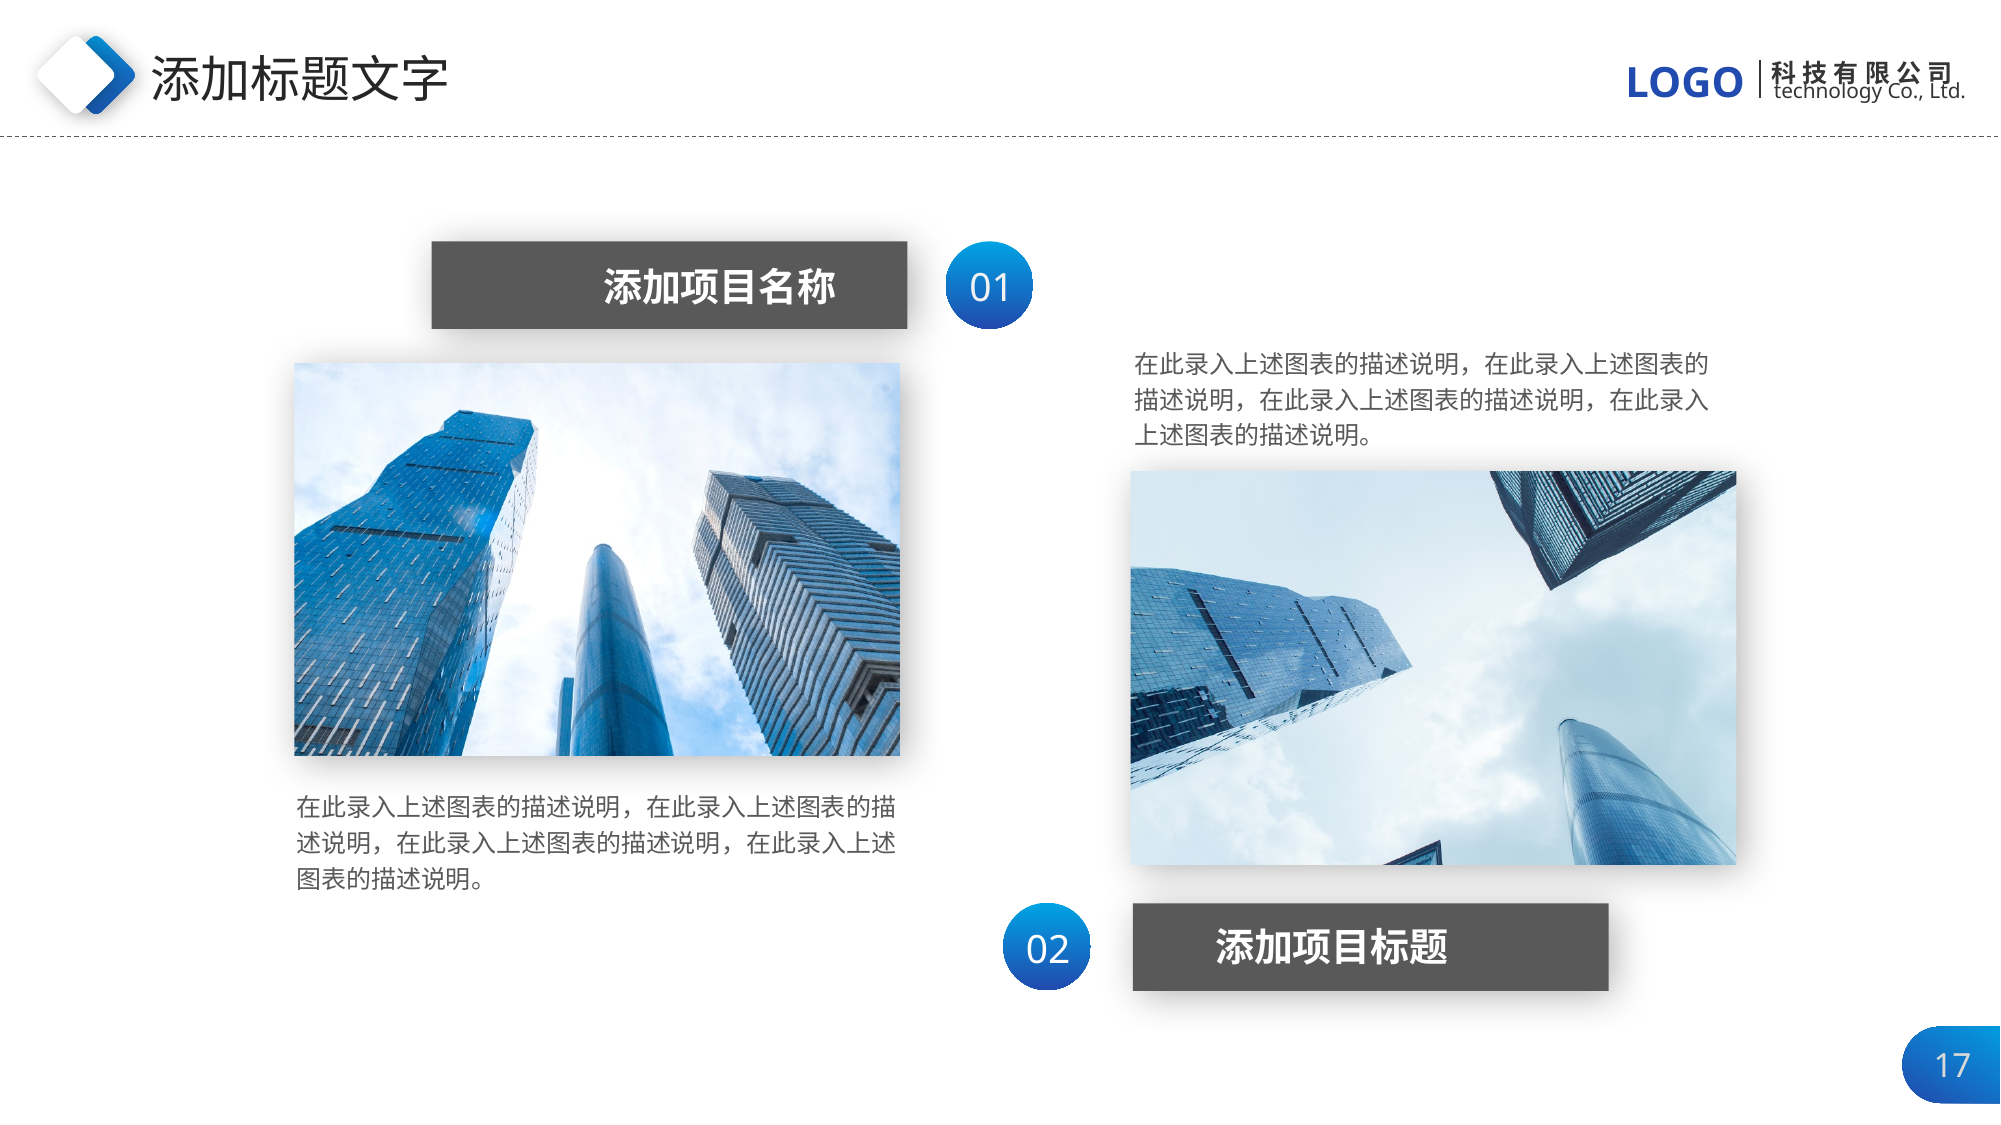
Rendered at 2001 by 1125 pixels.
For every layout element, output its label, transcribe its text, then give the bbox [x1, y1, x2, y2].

text_box 添加项目标题 [1200, 915, 1463, 978]
text_box 添加项目名称 [588, 255, 851, 318]
text_box [1132, 902, 1610, 992]
text_box [1130, 471, 1737, 866]
text_box [431, 240, 908, 330]
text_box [1003, 902, 1091, 991]
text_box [945, 241, 1034, 329]
text_box [293, 362, 901, 757]
text_box 在此录入上述图表的描述说明，在此录入上述图表的描述说明，在此录入上述图表的描述说明，在此录入上述图表的描述说明。 [1119, 334, 1737, 458]
text_box 添加标题文字 [135, 40, 466, 116]
text_box 在此录入上述图表的描述说明，在此录入上述图表的描述说明，在此录入上述图表的描述说明，在此录入上述图表的描述说明。 [281, 777, 913, 901]
